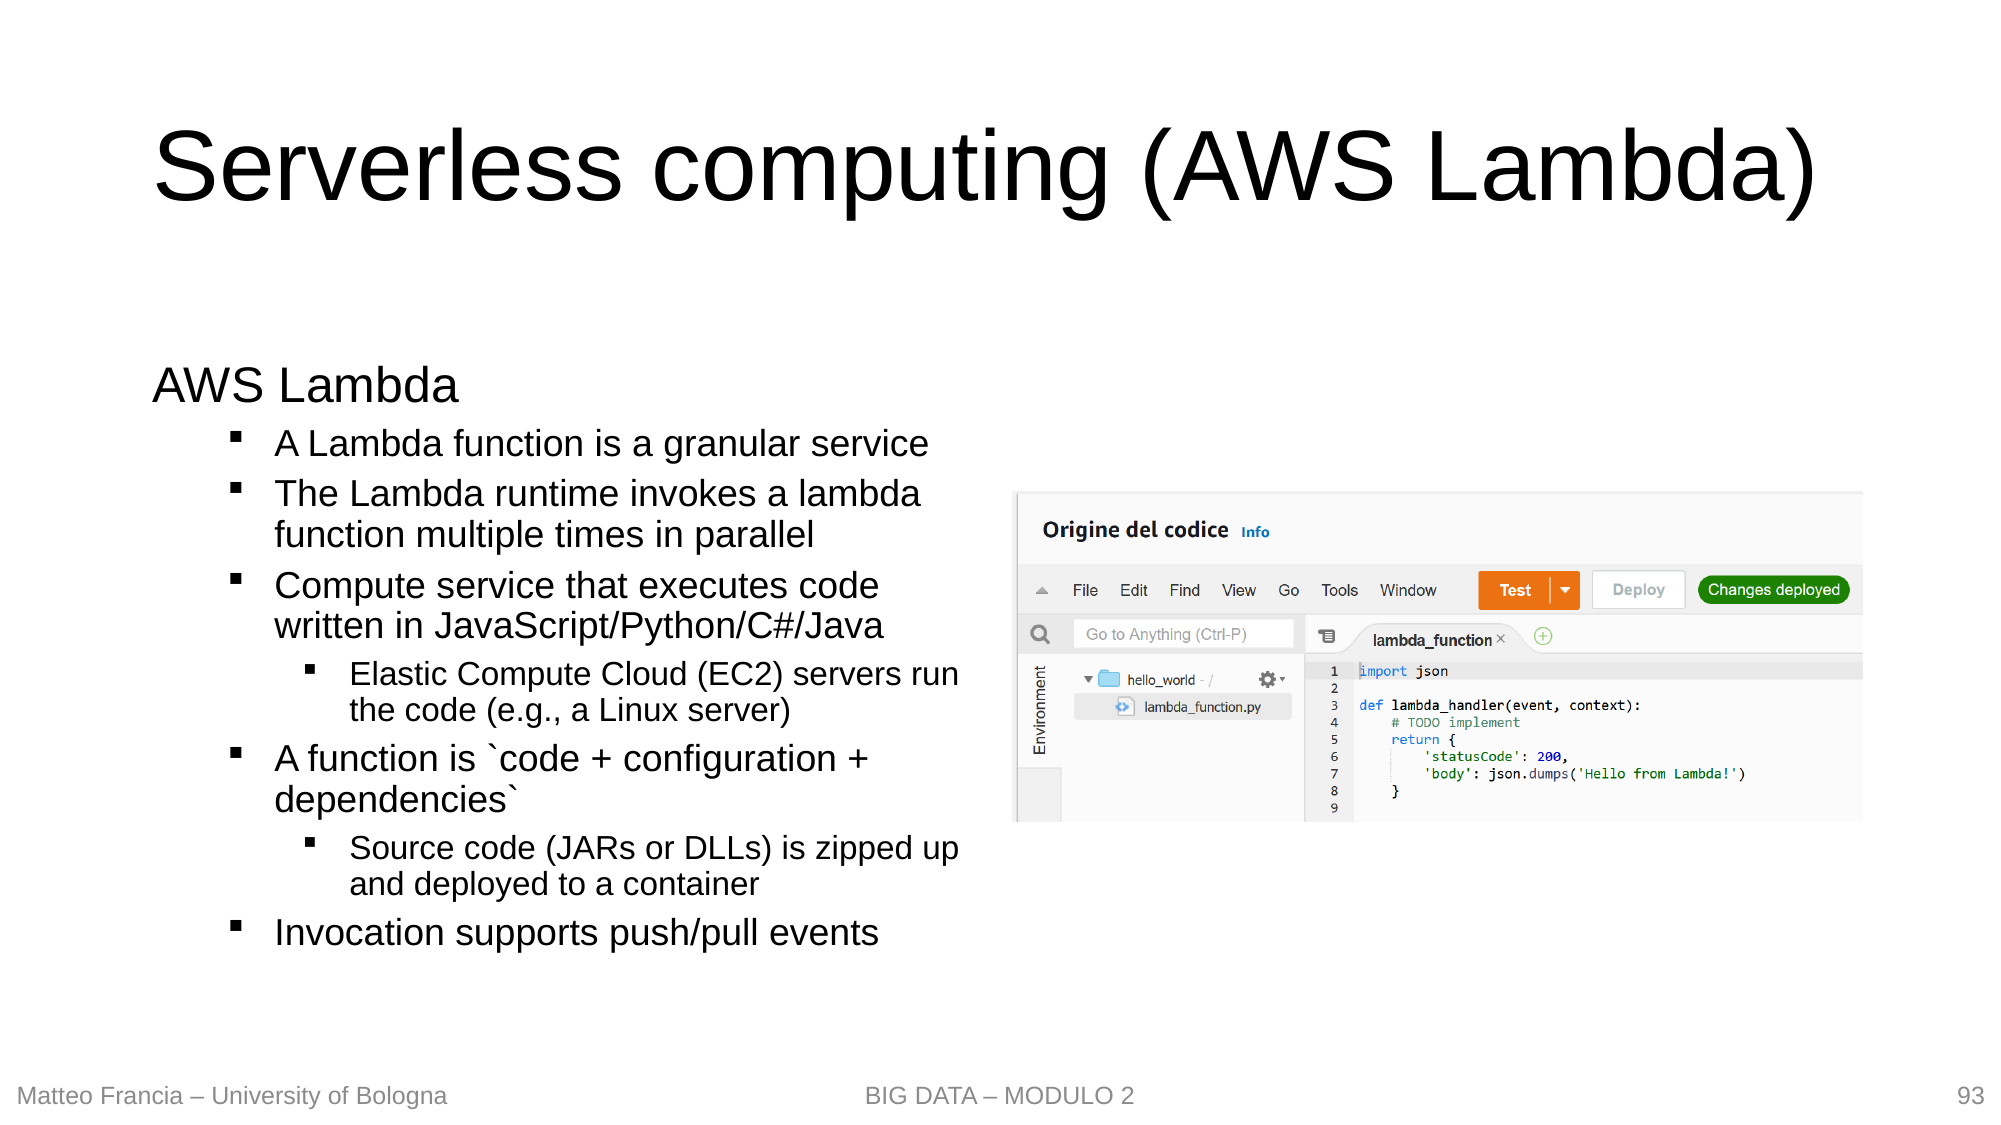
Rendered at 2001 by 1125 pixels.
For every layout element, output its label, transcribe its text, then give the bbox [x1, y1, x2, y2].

title Serverless computing (AWS Lambda) [137, 59, 1863, 278]
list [1012, 491, 1863, 822]
footer Matteo Francia – University of Bologna [0, 1065, 466, 1125]
slide_number 93 [1550, 1065, 2000, 1125]
list AWS Lambda A Lambda function is a granular service The Lambda runtime invokes a lambda function multiple times in parallel Compute service that executes code written in JavaScript/Python/C#/Java Elastic Compute Cloud (EC2) servers run the code (e.g., a Linux server) A function is `code + configuration + dependencies` Source code (JARs or DLLs) is zipped up and deployed to a container Invocation supports push/pull events [137, 299, 988, 1014]
